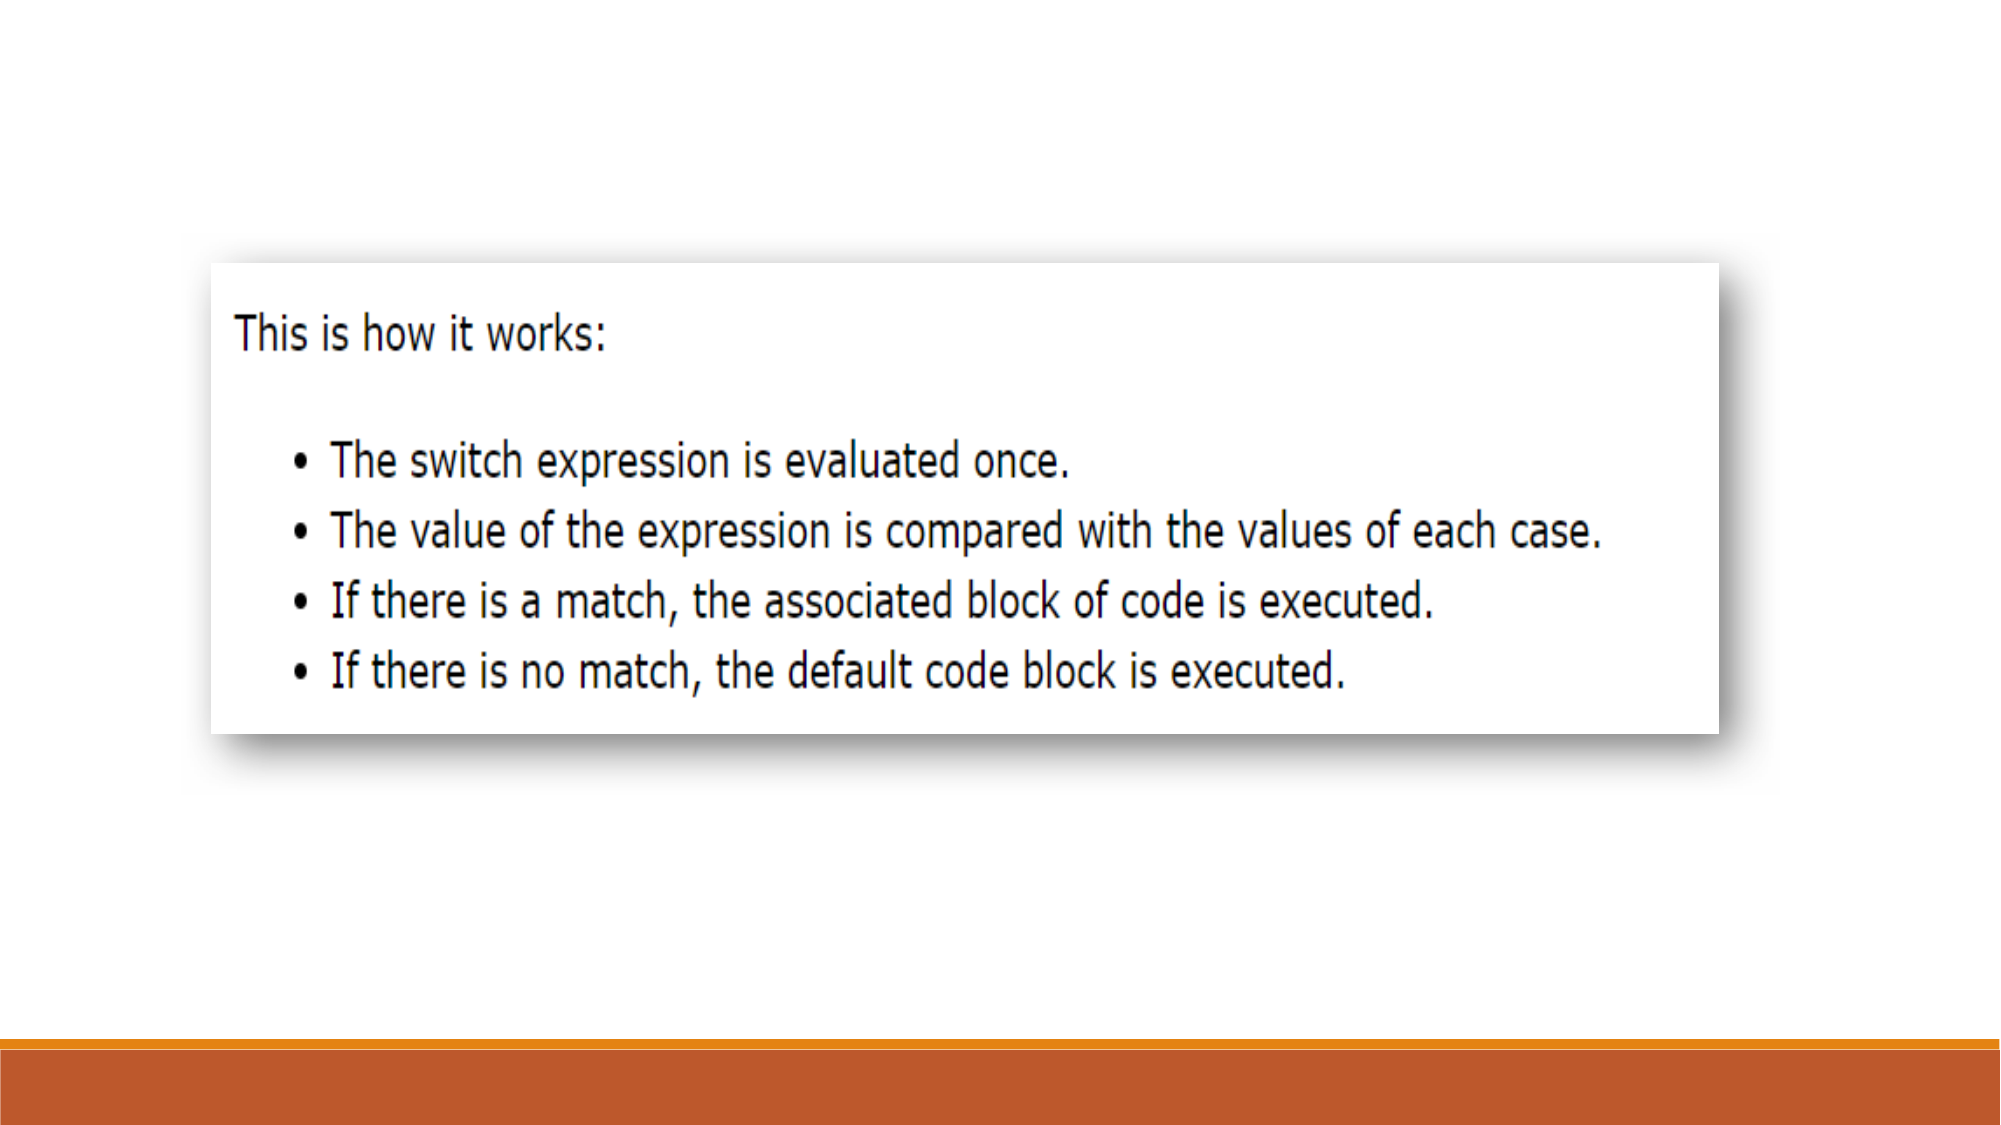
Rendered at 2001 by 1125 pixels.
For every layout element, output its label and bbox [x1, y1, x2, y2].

picture [210, 262, 1719, 735]
